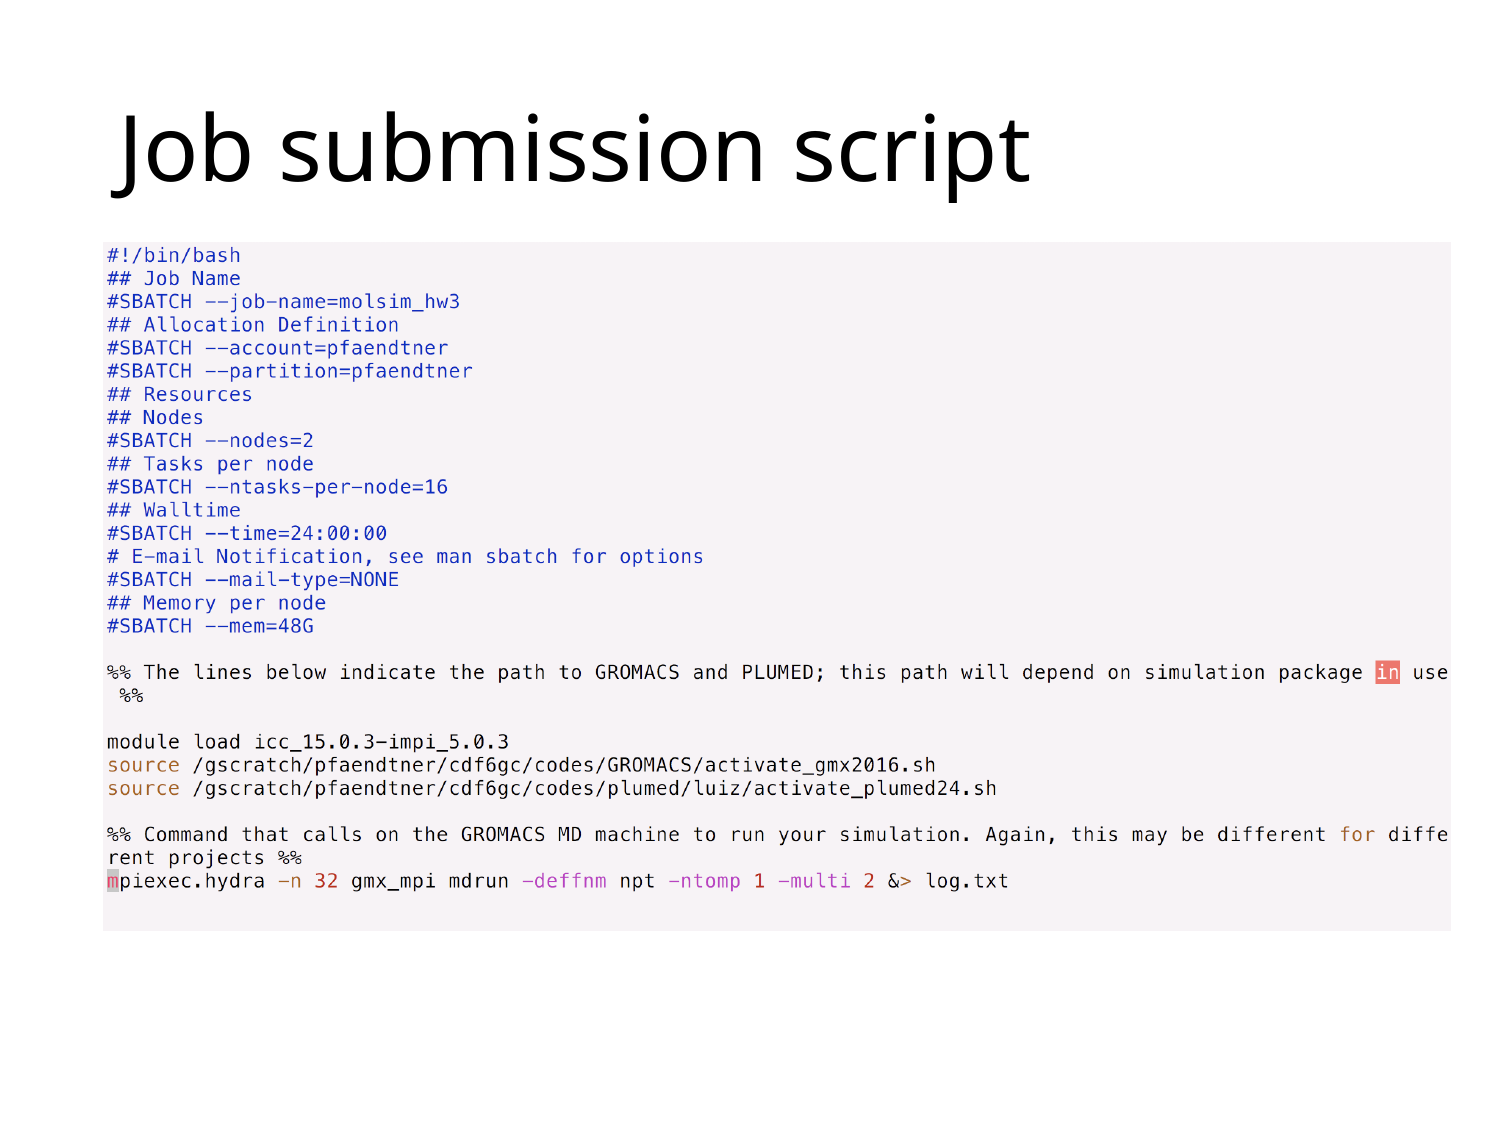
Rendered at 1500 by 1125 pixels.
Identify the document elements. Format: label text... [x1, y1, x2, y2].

title Job submission script [103, 42, 1397, 242]
picture [103, 242, 1451, 932]
